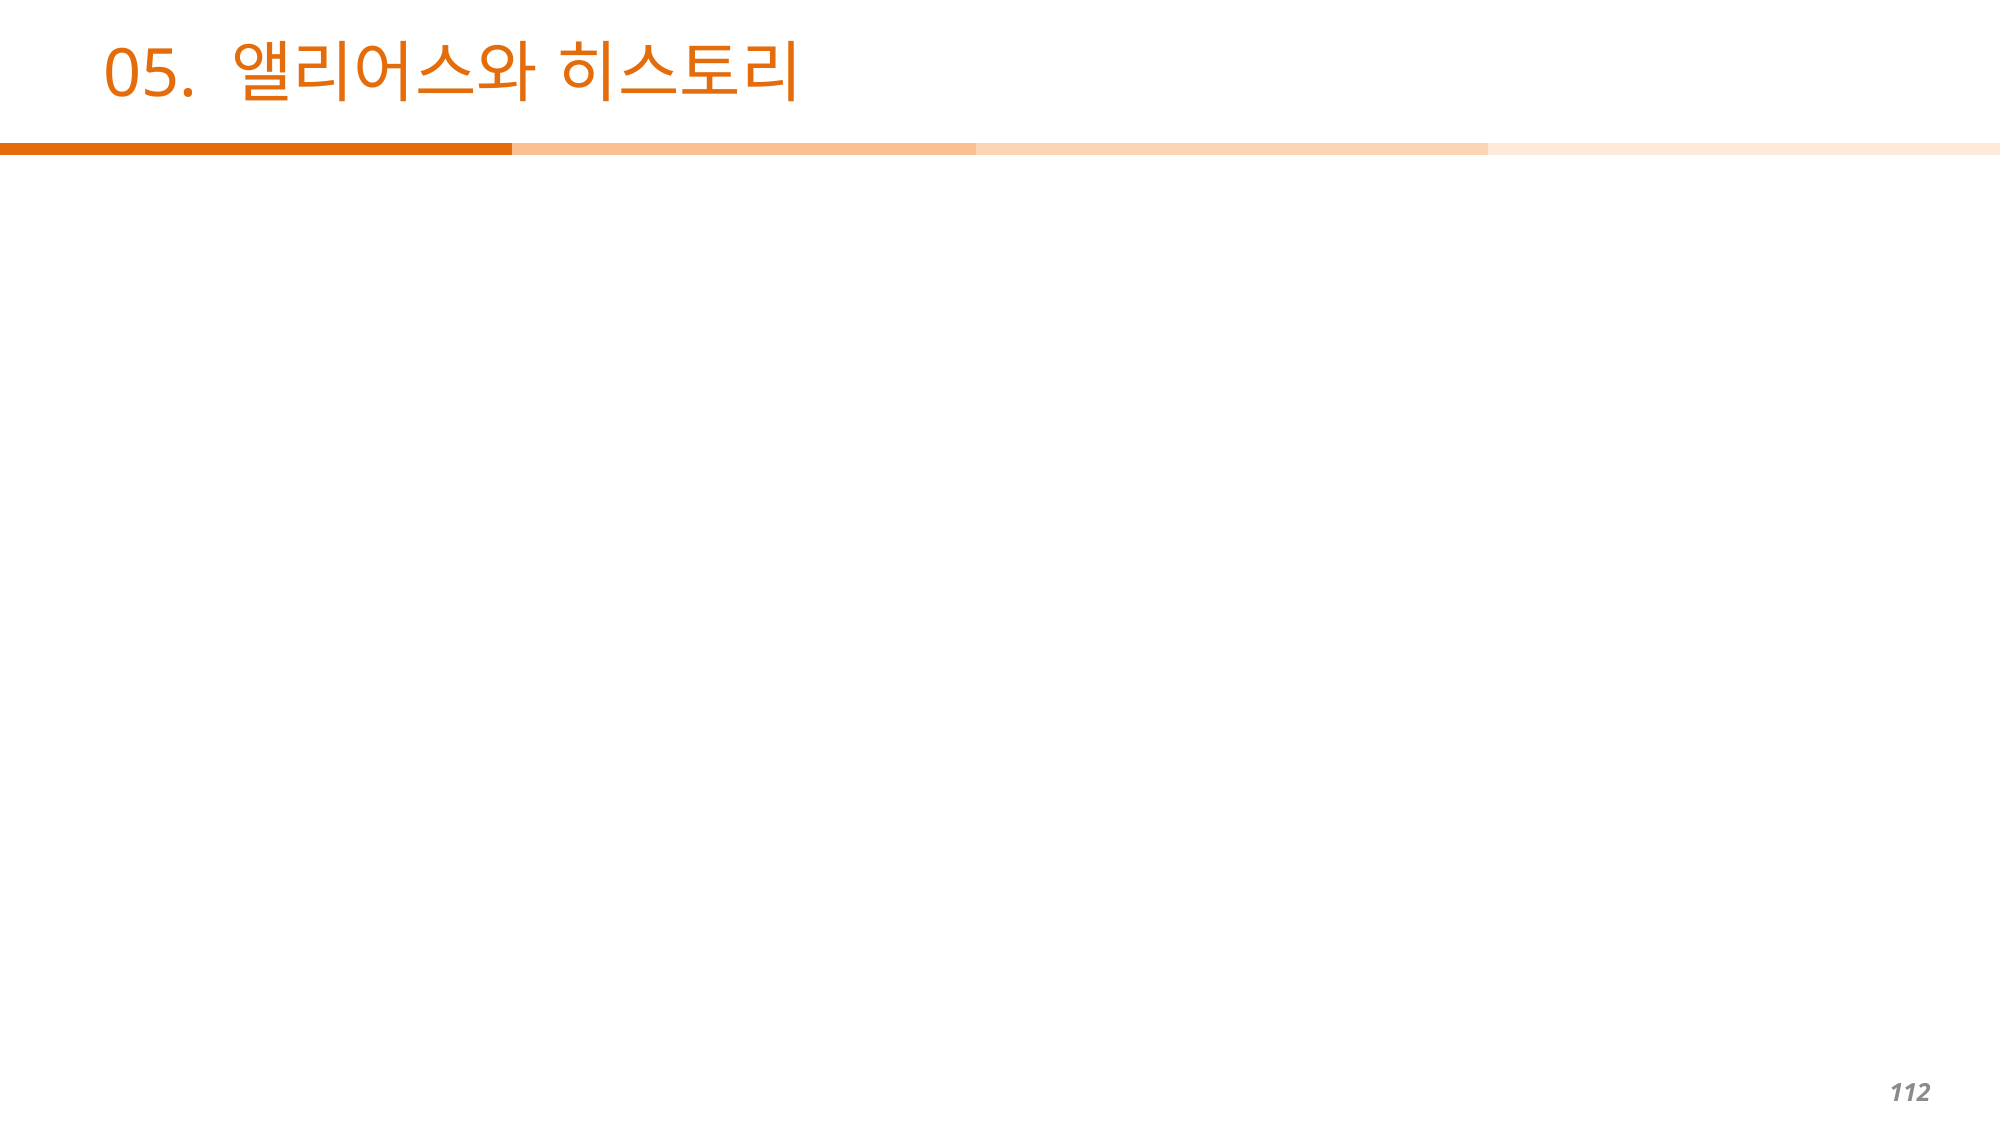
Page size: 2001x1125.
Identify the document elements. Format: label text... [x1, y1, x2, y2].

title 05. 앨리어스와 히스토리 [88, 18, 1920, 122]
